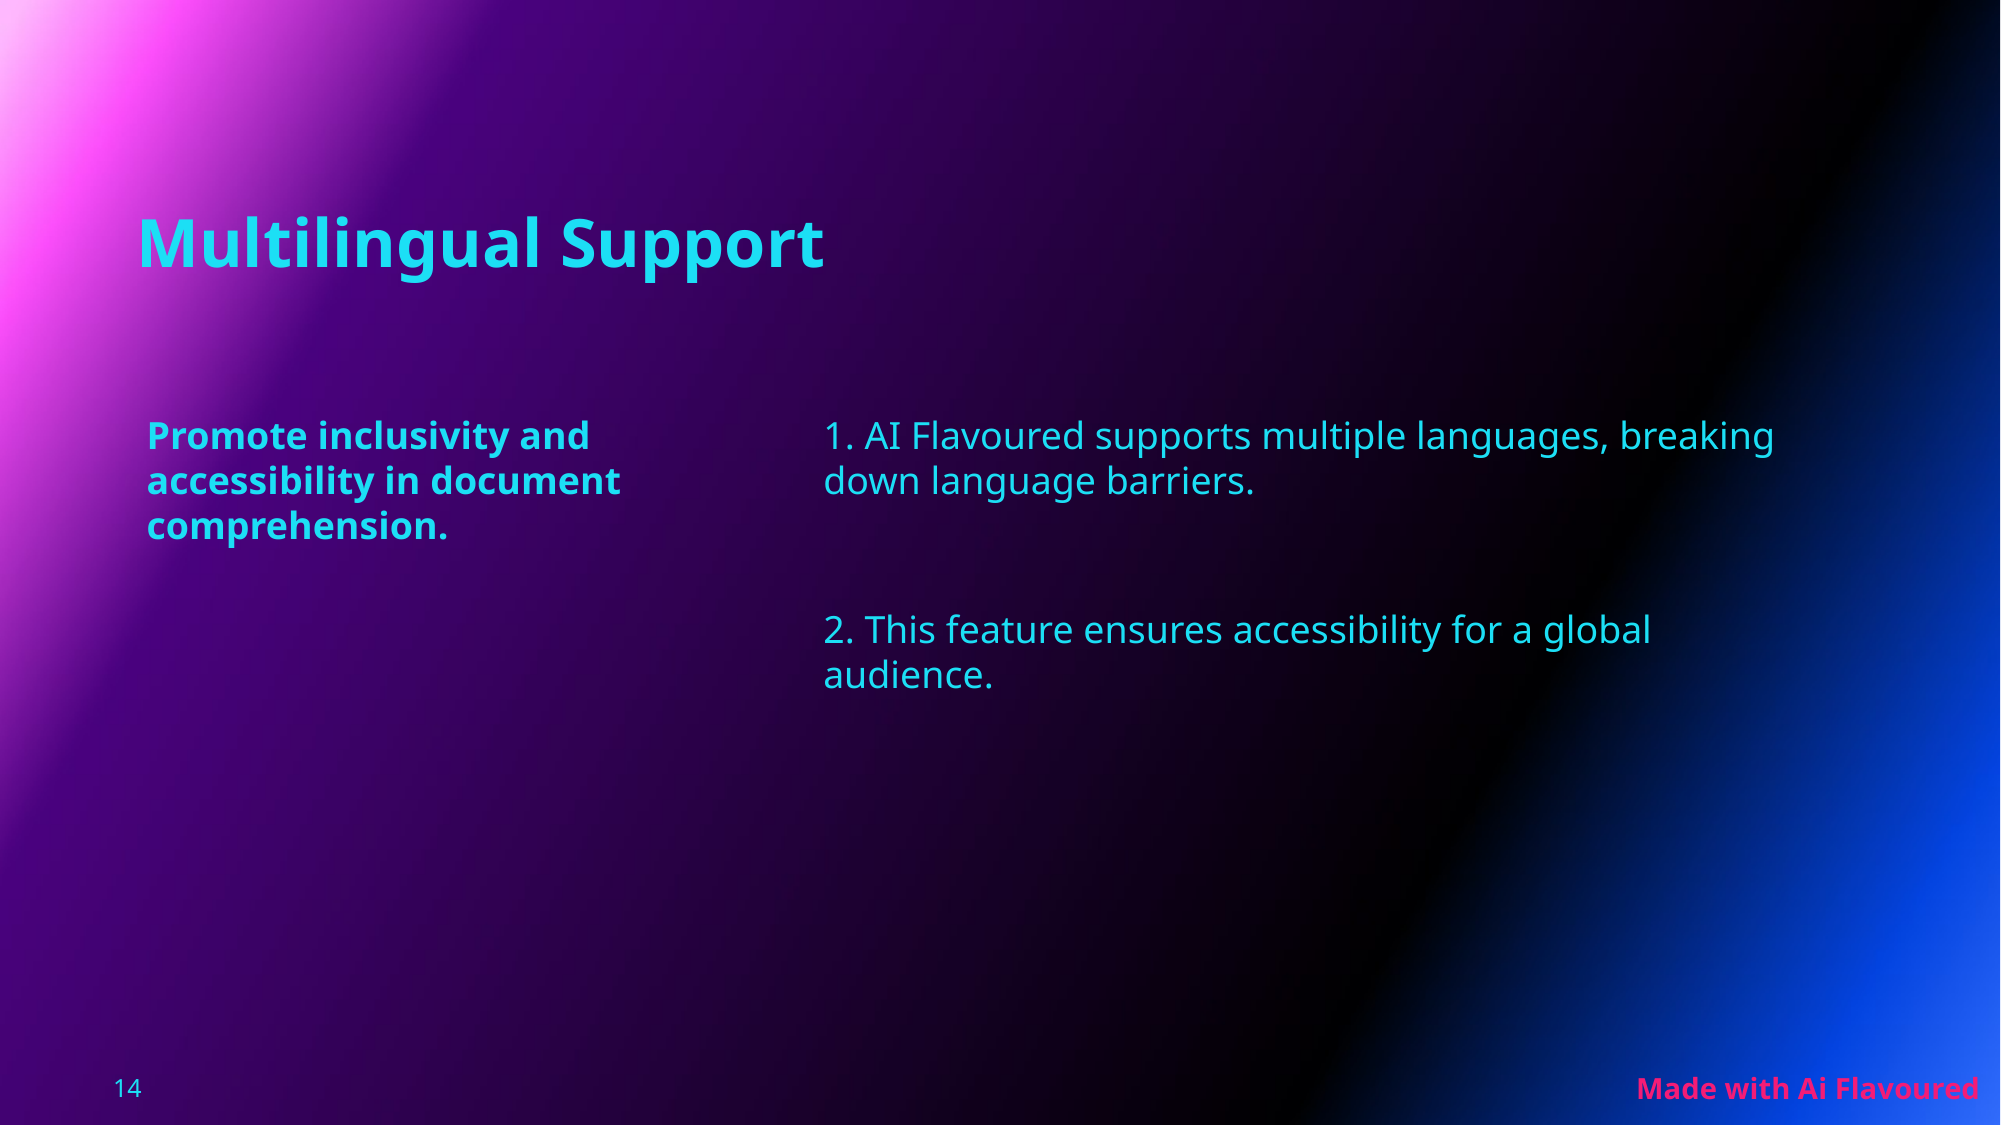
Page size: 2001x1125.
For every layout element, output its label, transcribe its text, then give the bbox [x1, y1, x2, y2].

list 14 [75, 1057, 180, 1118]
picture [0, 0, 2001, 1125]
list 1. AI Flavoured supports multiple languages, breaking down language barriers. 2. This feature ensures accessibility for a global audience. [808, 404, 1845, 1016]
title Multilingual Support [121, 70, 1844, 288]
list Promote inclusivity and accessibility in document comprehension. [131, 404, 752, 1016]
